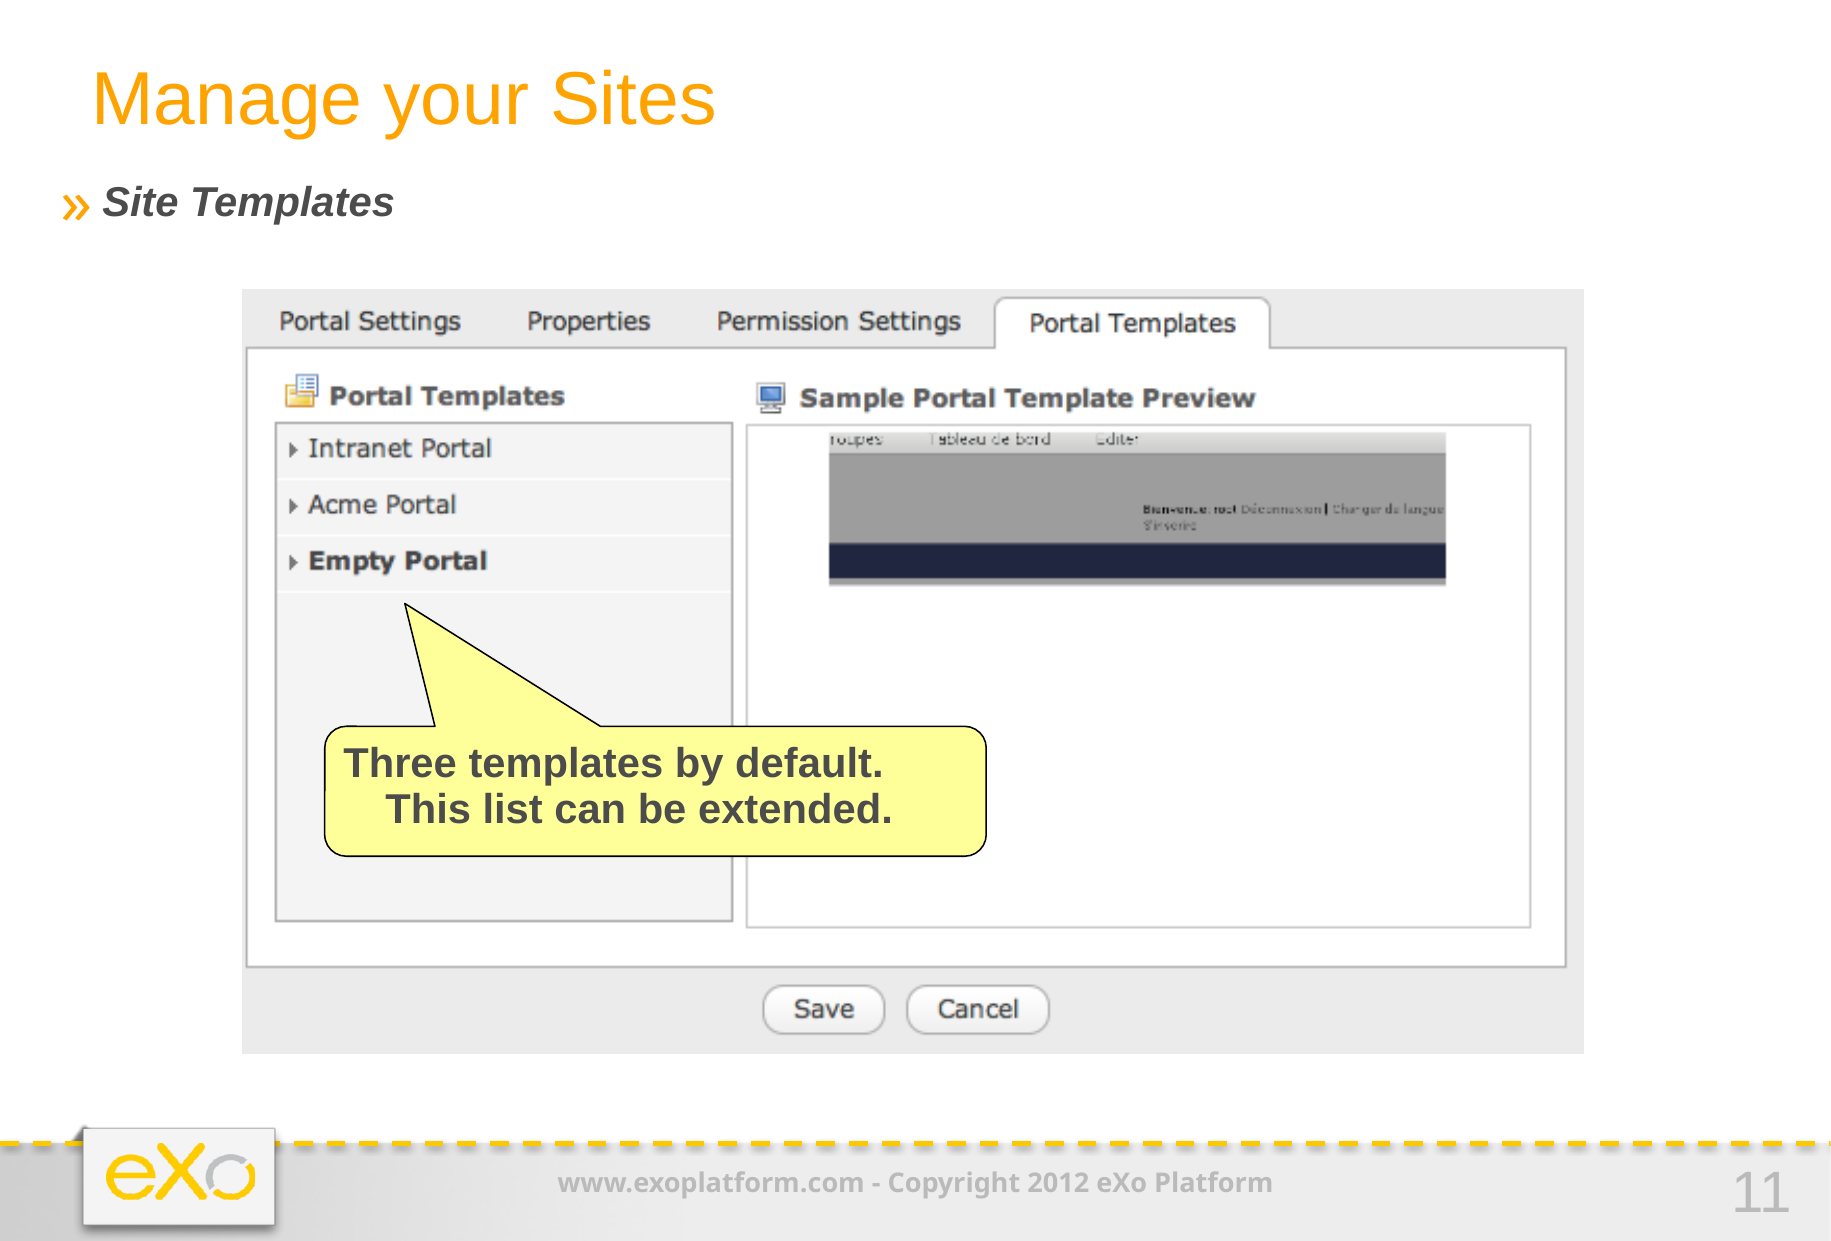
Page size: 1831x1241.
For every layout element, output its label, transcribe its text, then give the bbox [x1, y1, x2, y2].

picture [241, 289, 1584, 1055]
text_box Manage your Sites [91, 49, 1739, 151]
text_box Site Templates [59, 174, 1708, 1013]
picture [0, 1113, 1831, 1241]
